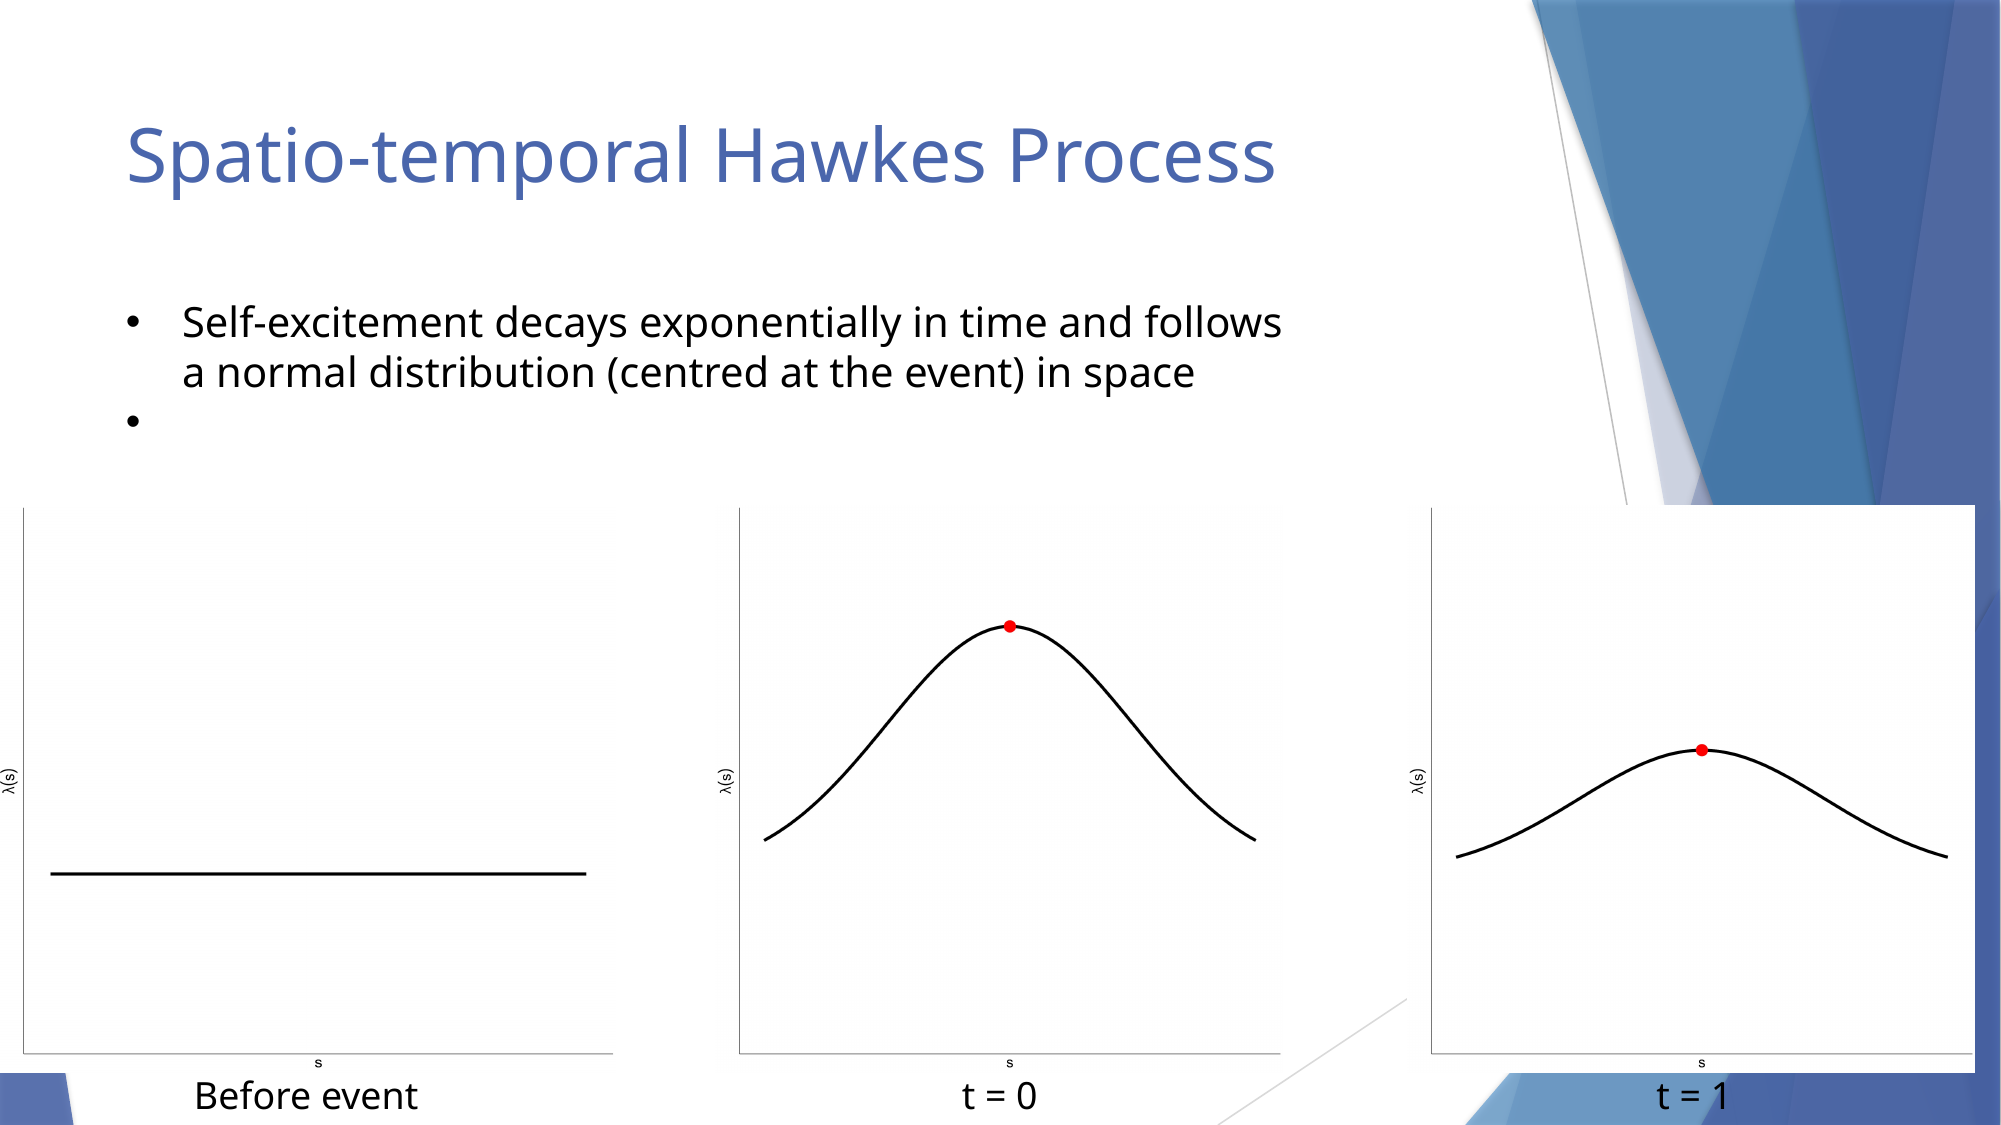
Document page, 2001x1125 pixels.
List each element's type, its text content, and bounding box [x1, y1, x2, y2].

text_box t = 1 [1193, 1064, 2000, 1125]
title Spatio-temporal Hawkes Process [111, 99, 1522, 317]
text_box Before event [146, 1083, 467, 1125]
text_box t = 0 [499, 1064, 1193, 1125]
picture [1407, 505, 1976, 1074]
picture [714, 505, 1283, 1074]
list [0, 505, 616, 1074]
